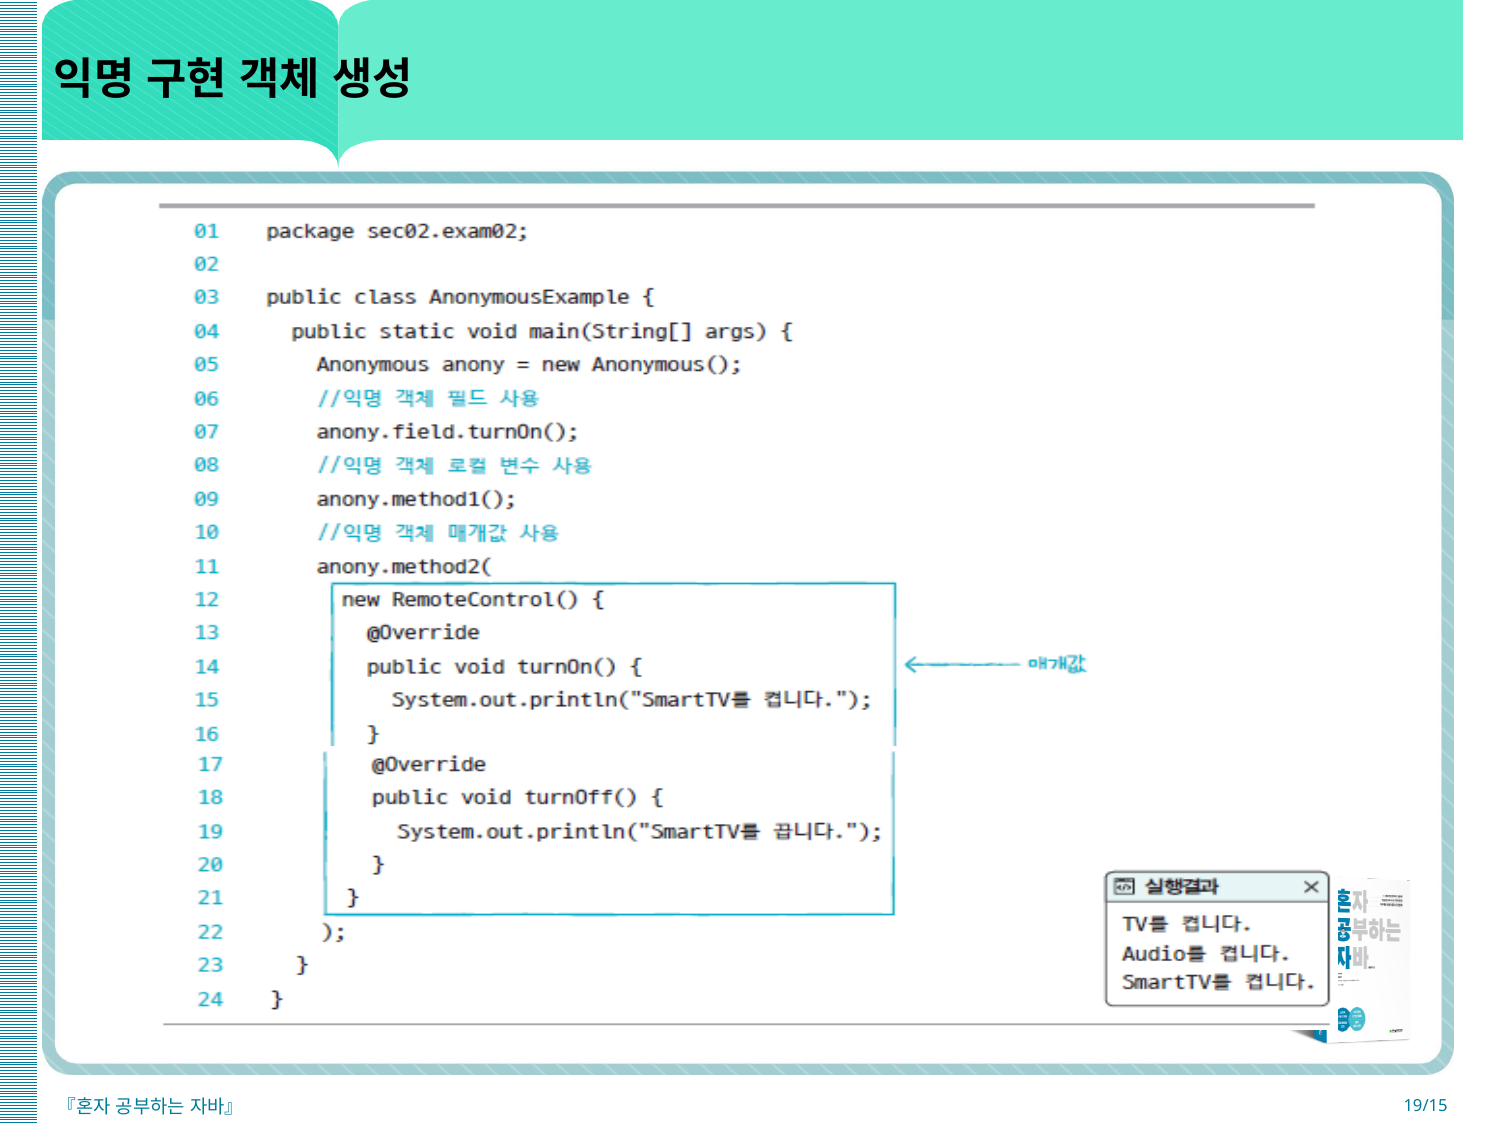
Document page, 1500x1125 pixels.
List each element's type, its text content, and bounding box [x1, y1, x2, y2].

picture [42, 0, 1488, 1122]
title 익명 구현 객체 생성 [39, 42, 1280, 138]
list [149, 199, 1326, 746]
picture [68, 1097, 75, 1110]
picture [116, 1102, 131, 1107]
picture [225, 1102, 232, 1115]
